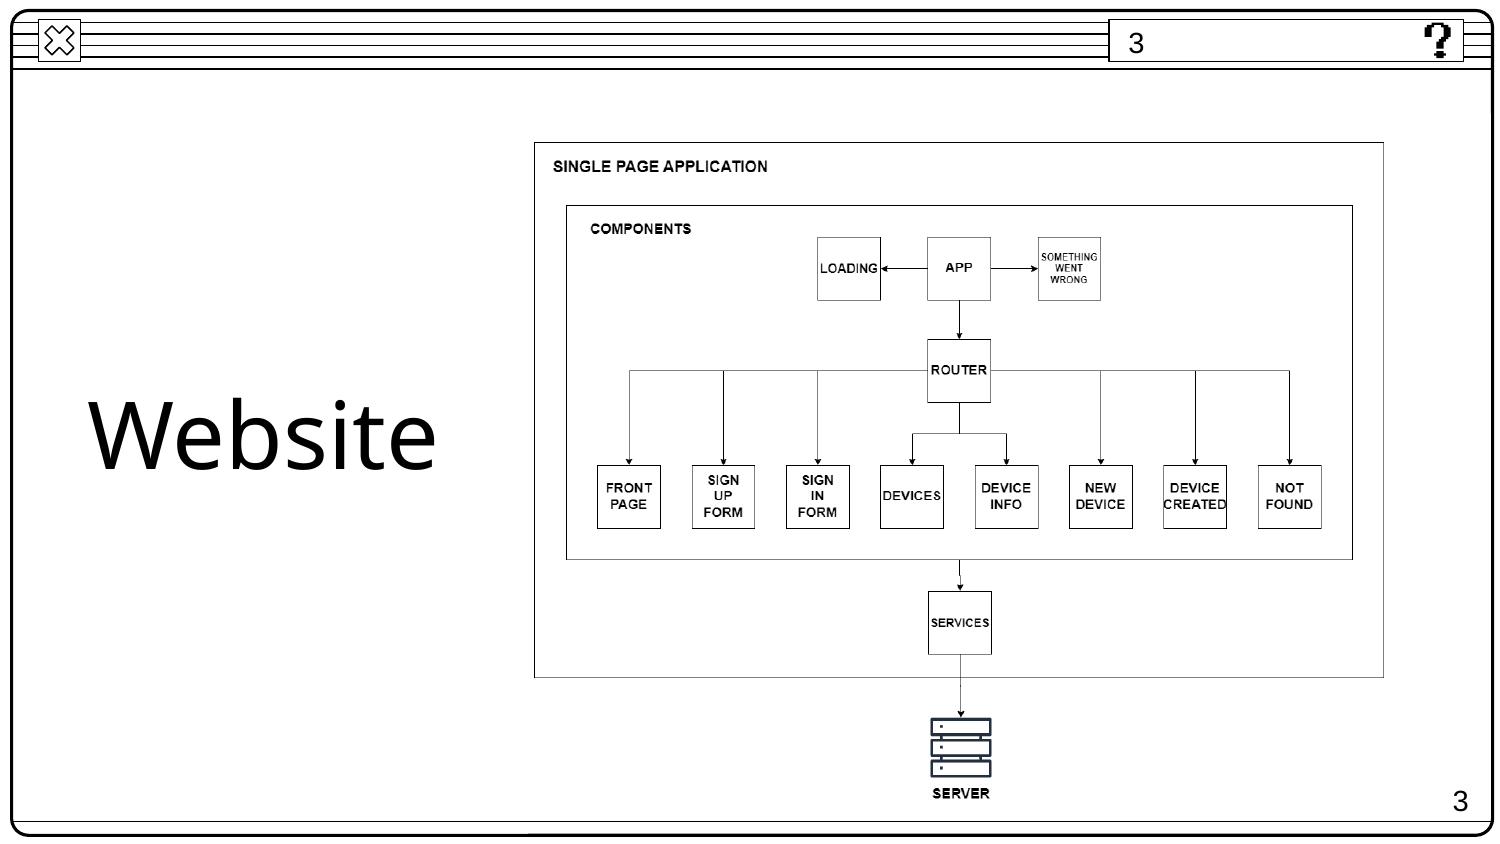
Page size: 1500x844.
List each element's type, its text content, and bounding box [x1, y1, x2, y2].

picture [533, 142, 1384, 811]
text_box 3 [1113, 17, 1160, 67]
text_box 3 [1437, 774, 1484, 825]
title Website [72, 378, 528, 486]
